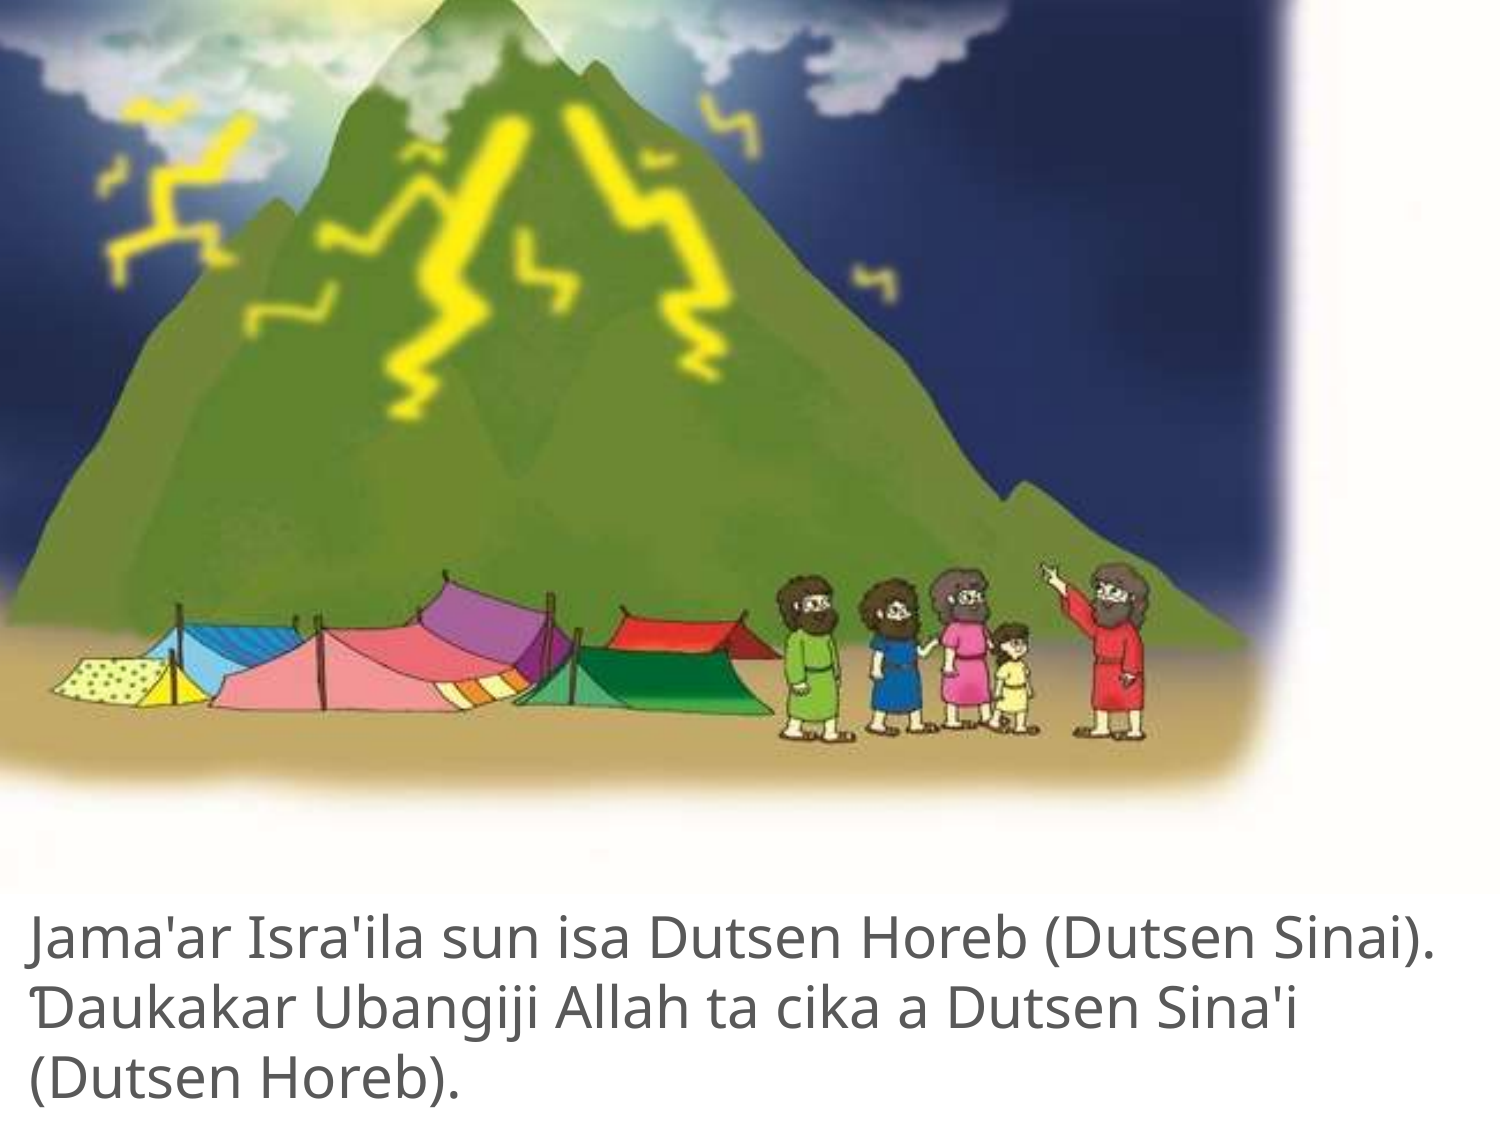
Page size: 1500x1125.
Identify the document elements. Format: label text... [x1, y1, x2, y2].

picture [0, 0, 1500, 894]
text_box Jama'ar Isra'ila sun isa Dutsen Horeb (Dutsen Sinai). Ɗaukakar Ubangiji Allah ta cika a Dutsen Sina'i (Dutsen Horeb). [14, 902, 1486, 1118]
